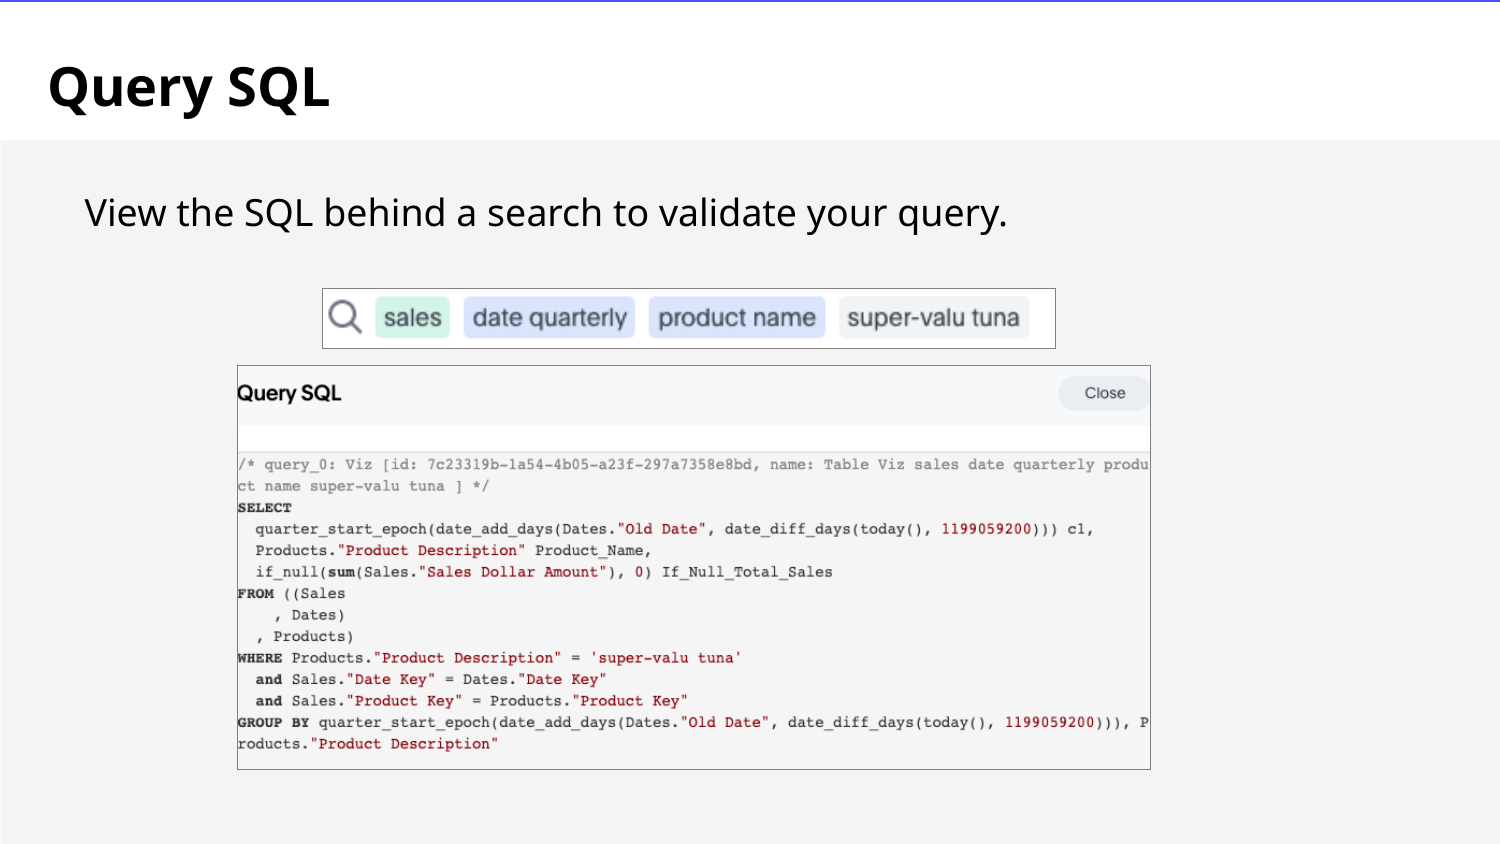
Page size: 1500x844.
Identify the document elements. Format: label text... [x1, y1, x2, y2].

title Query SQL [32, 45, 1425, 124]
list View the SQL behind a search to validate your query. [65, 174, 1314, 524]
picture [236, 364, 1152, 771]
picture [322, 288, 1057, 350]
